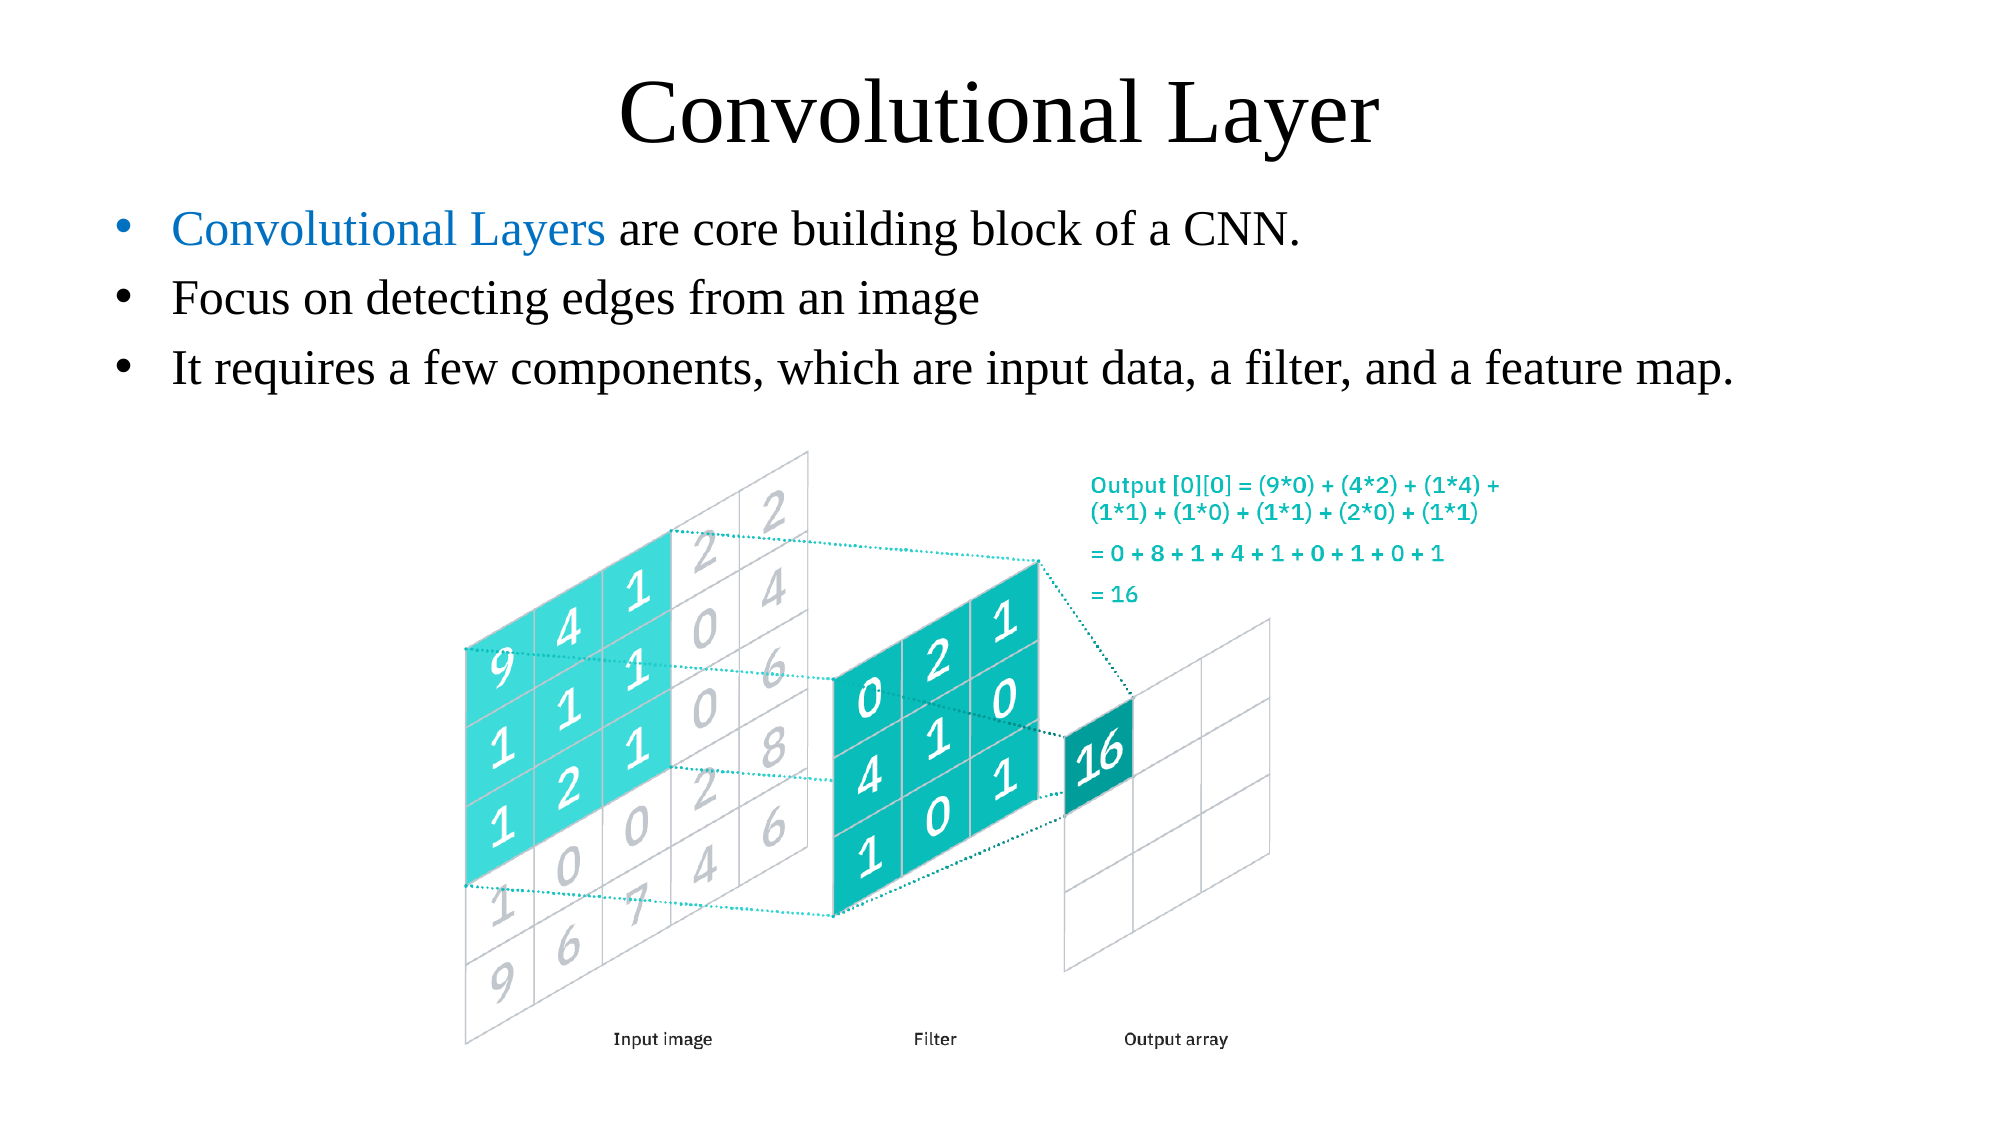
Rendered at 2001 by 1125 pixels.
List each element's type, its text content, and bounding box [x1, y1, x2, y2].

picture [437, 437, 1513, 1063]
title Convolutional Layer [99, 12, 1900, 187]
list Convolutional Layers are core building block of a CNN. Focus on detecting edges from an image It requires a few components, which are input data, a filter, and a feature map. [99, 187, 1900, 1075]
